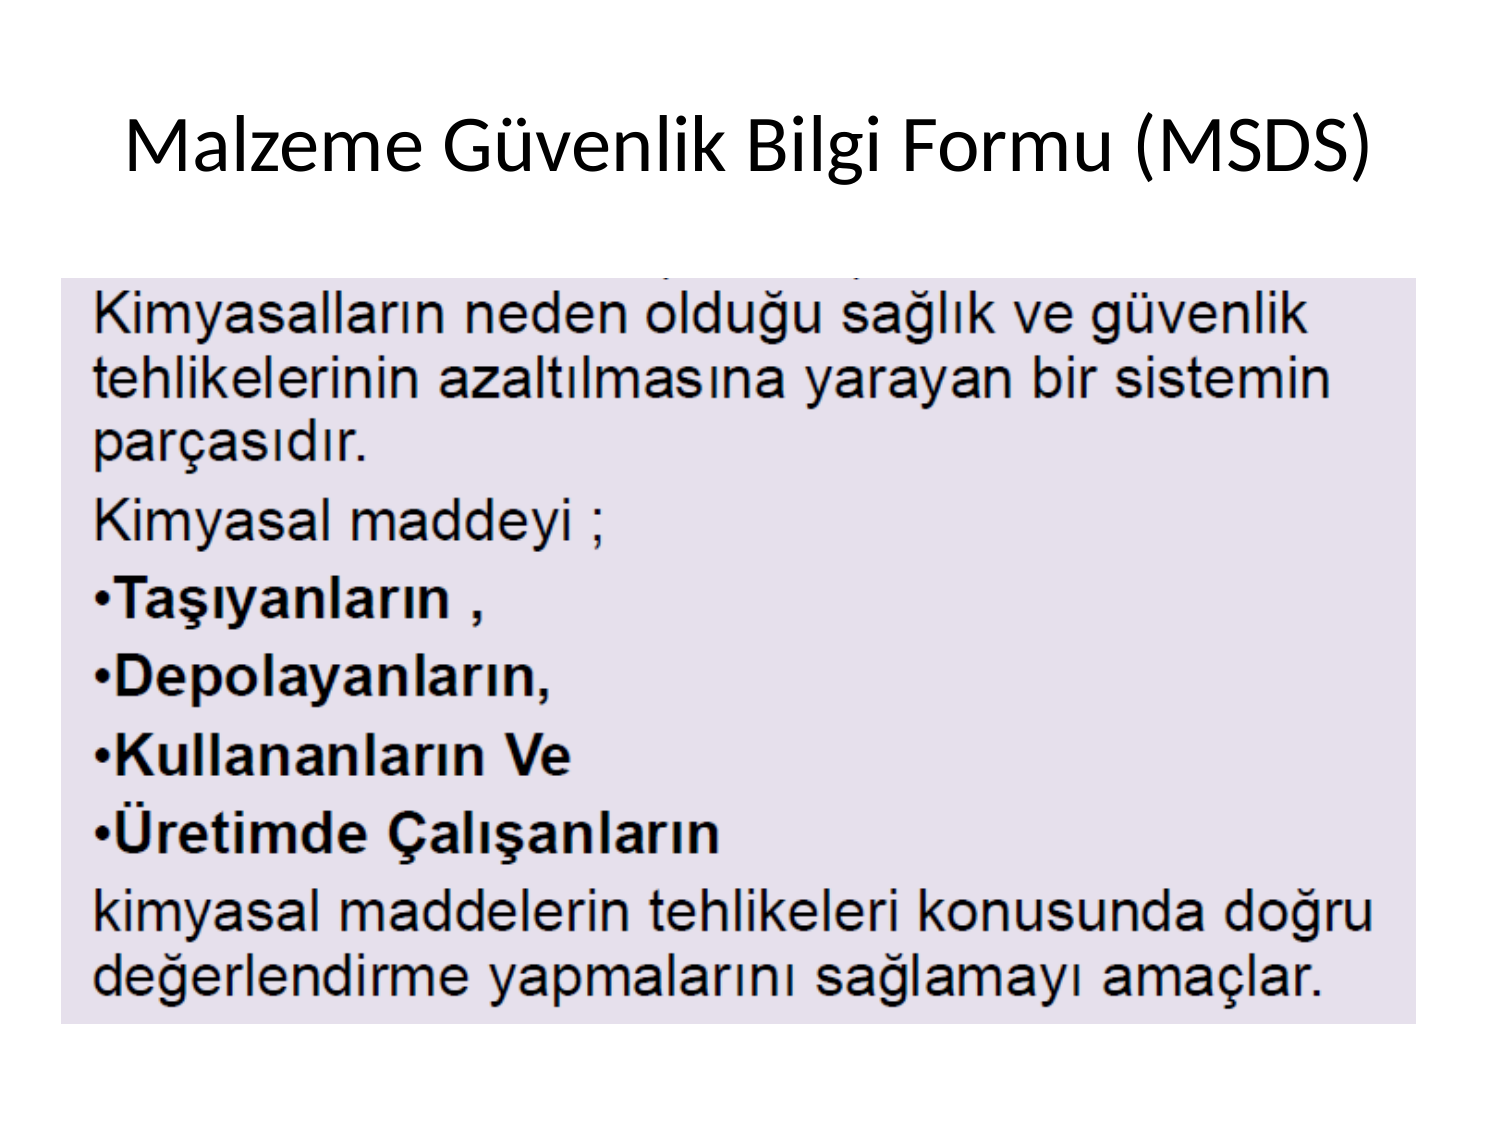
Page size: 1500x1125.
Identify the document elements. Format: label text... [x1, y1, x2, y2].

title Malzeme Güvenlik Bilgi Formu (MSDS) [75, 45, 1425, 233]
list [61, 278, 1416, 1024]
